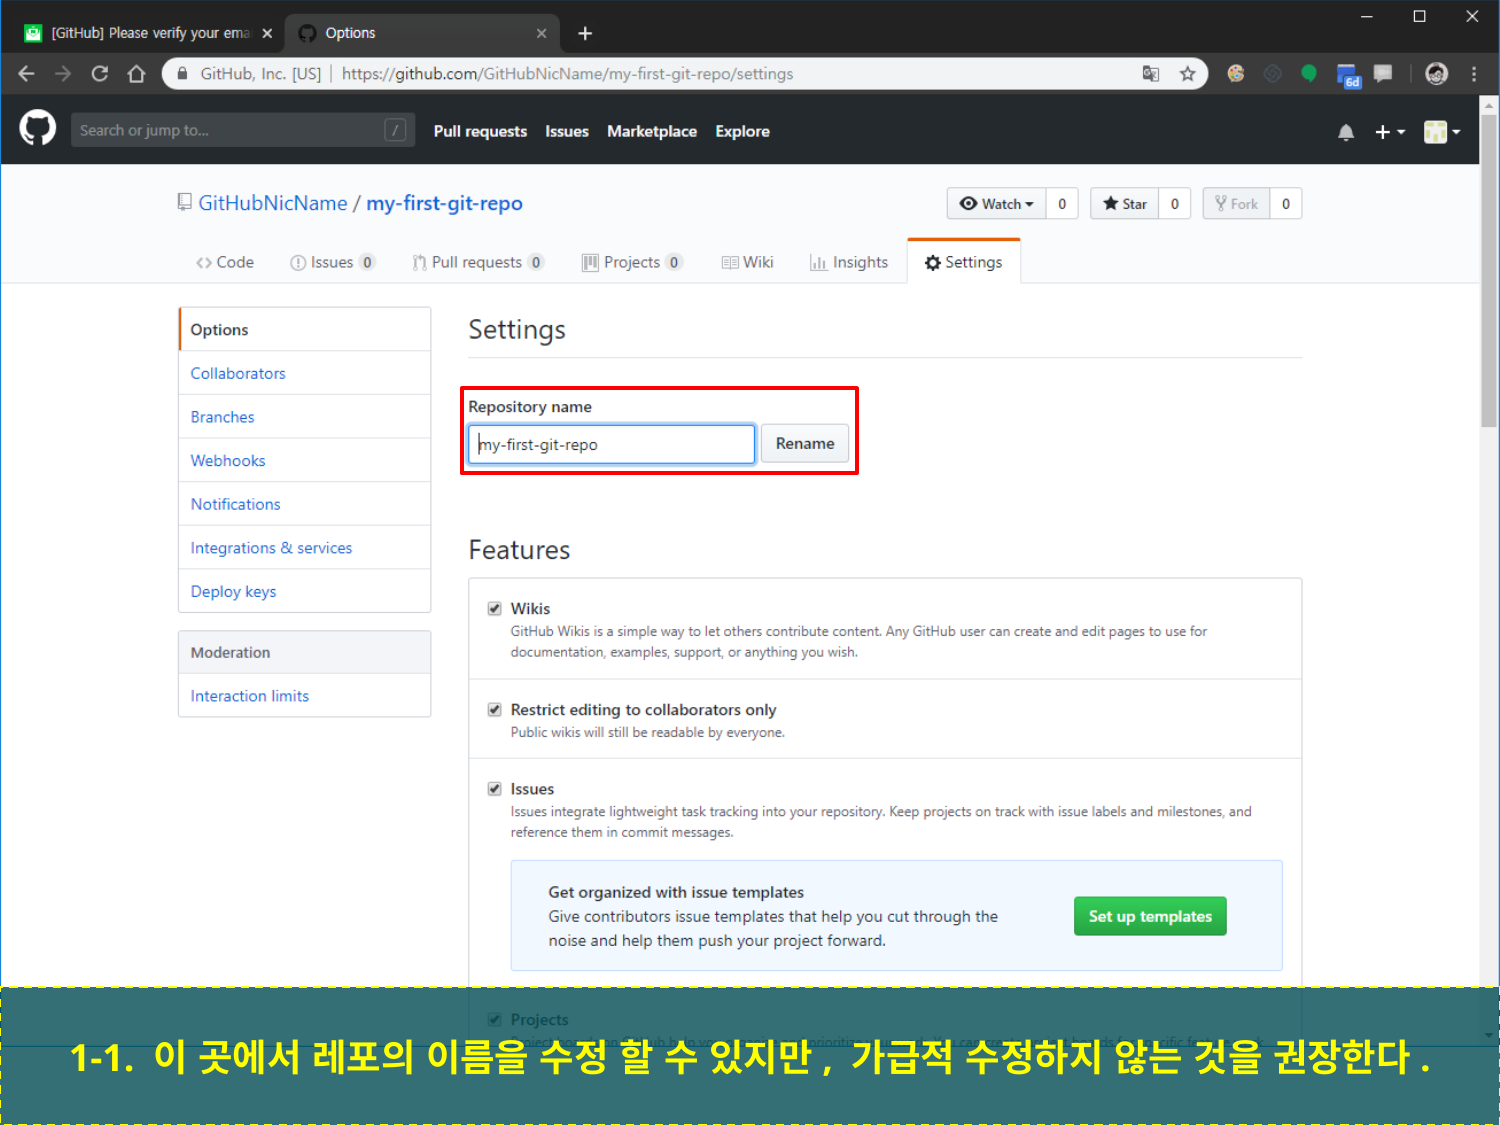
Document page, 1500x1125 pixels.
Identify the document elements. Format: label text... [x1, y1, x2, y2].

picture [0, 0, 1500, 1048]
text_box 1-1. 이 곳에서 레포의 이름을 수정 할 수 있지만, 가급적 수정하지 않는 것을 권장한다. [0, 1053, 1500, 1125]
